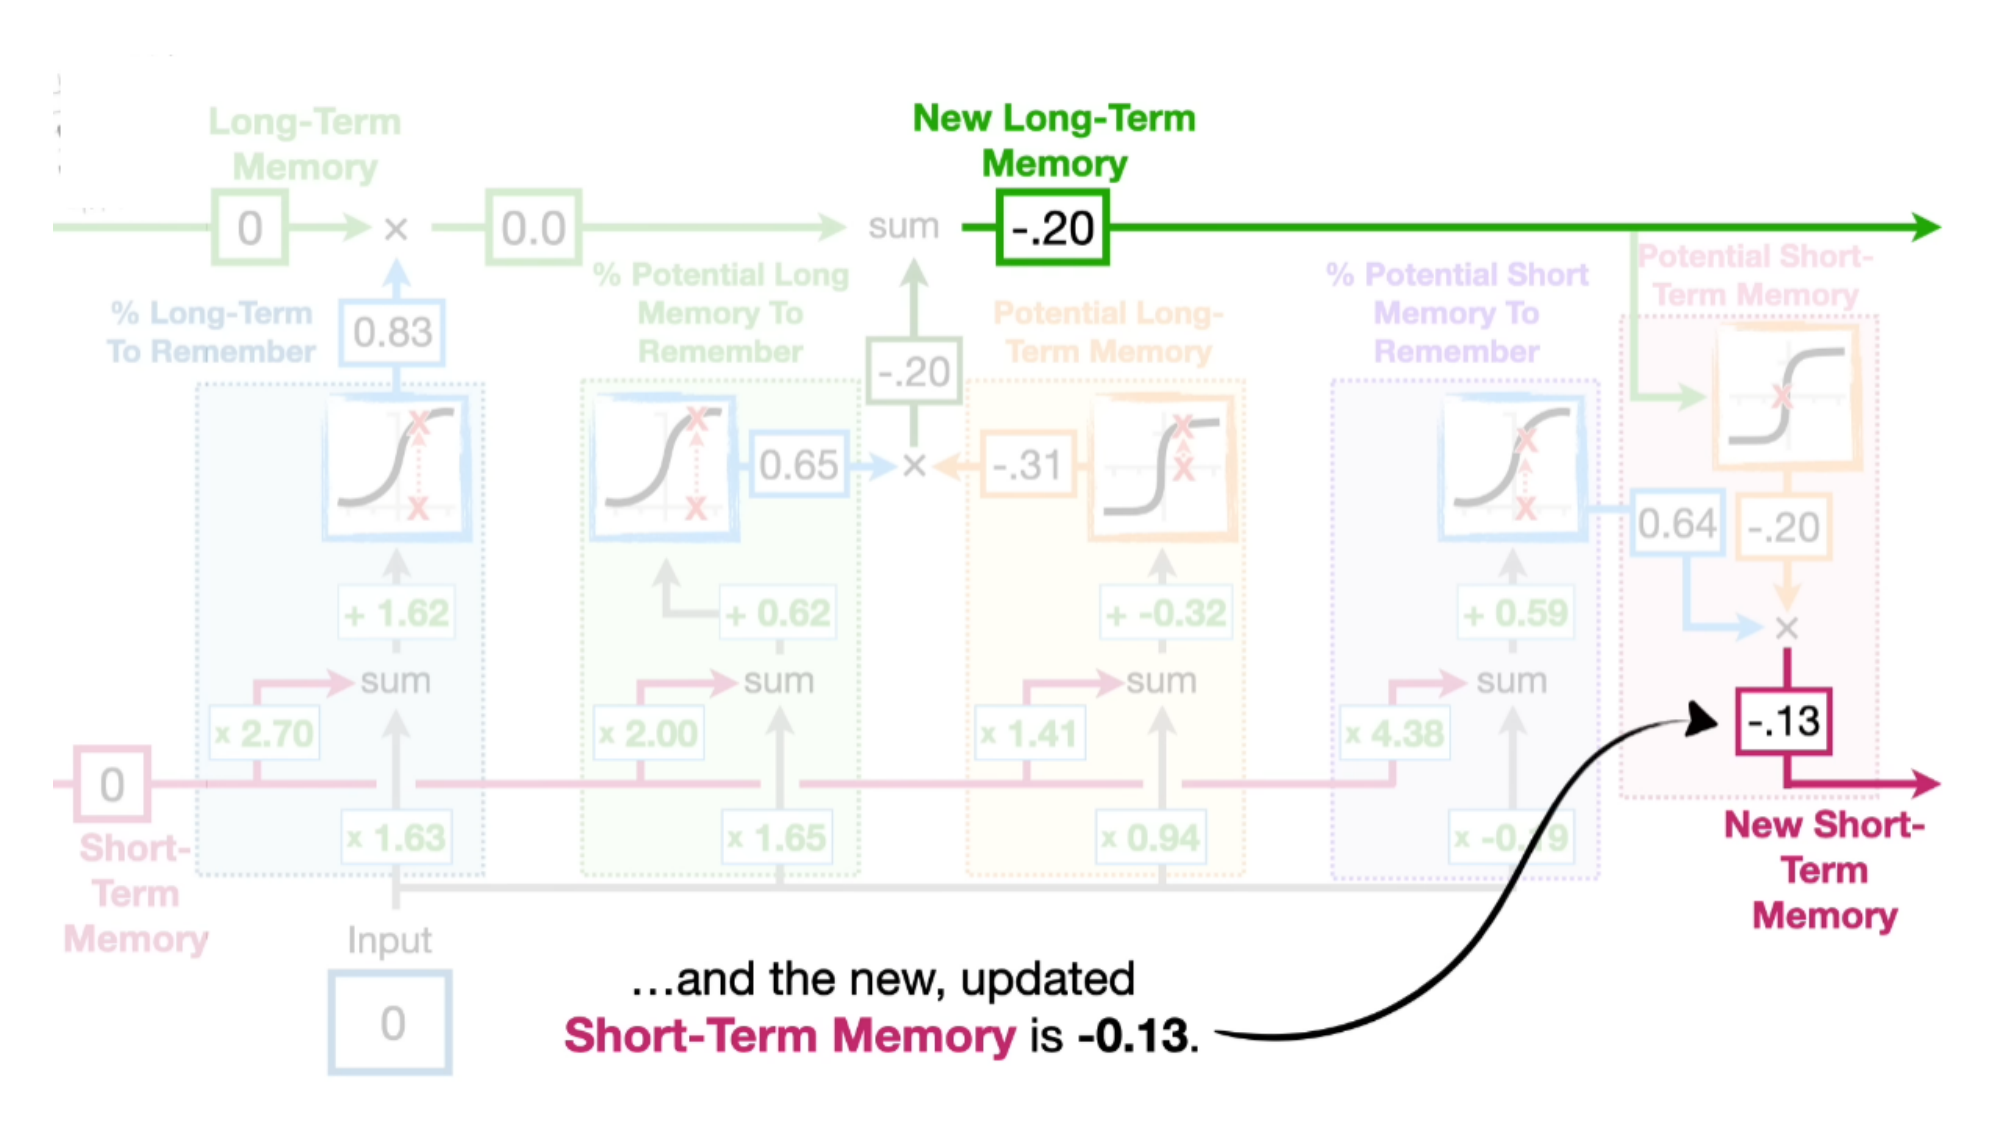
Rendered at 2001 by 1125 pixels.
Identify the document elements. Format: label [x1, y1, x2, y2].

picture [53, 33, 1947, 1092]
